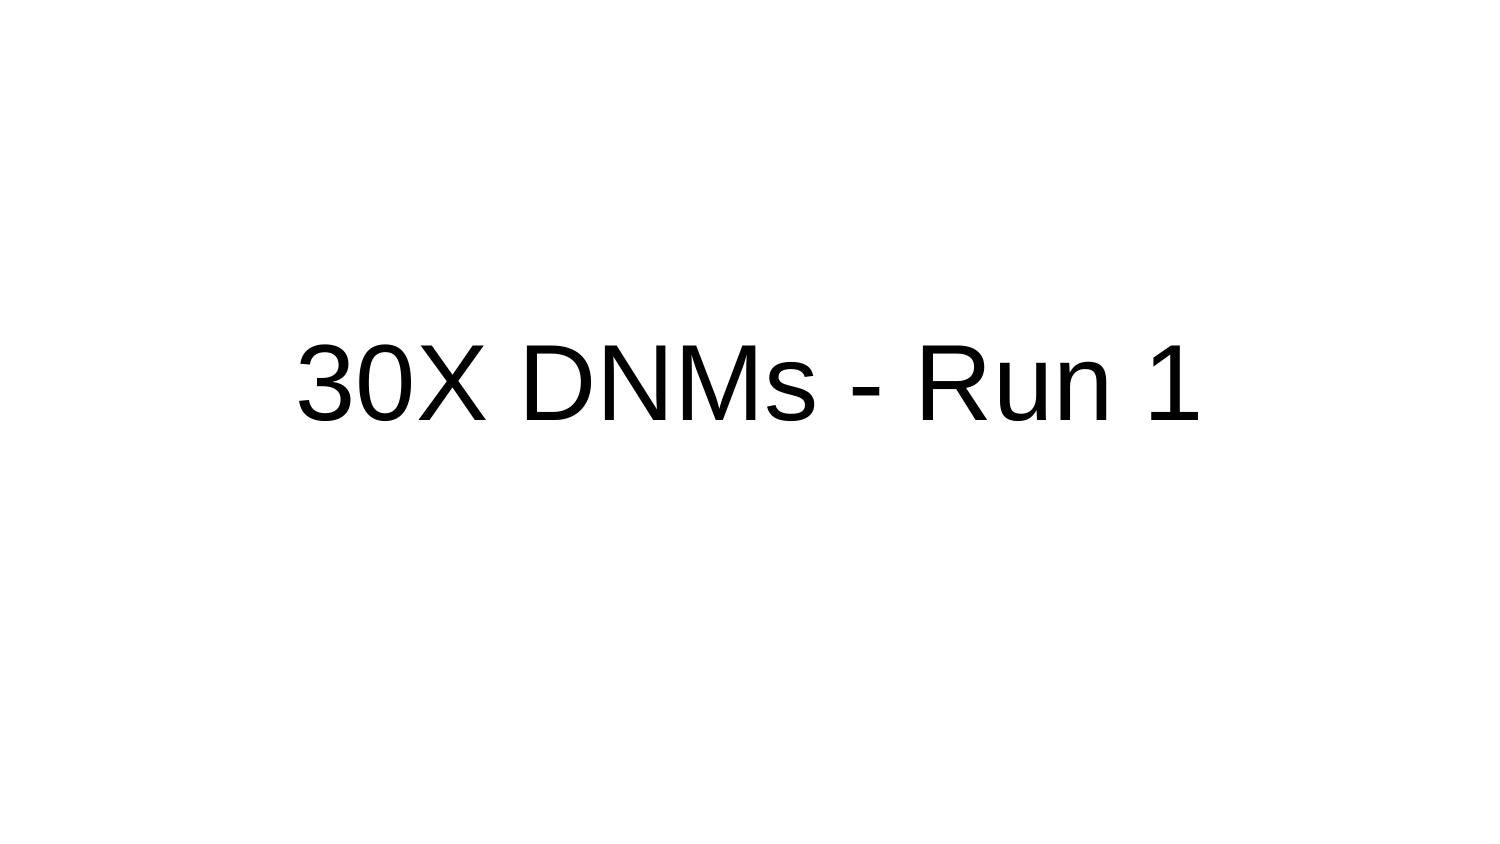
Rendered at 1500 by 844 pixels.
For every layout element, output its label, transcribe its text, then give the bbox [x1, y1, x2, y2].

title 30X DNMs - Run 1 [51, 122, 1449, 459]
